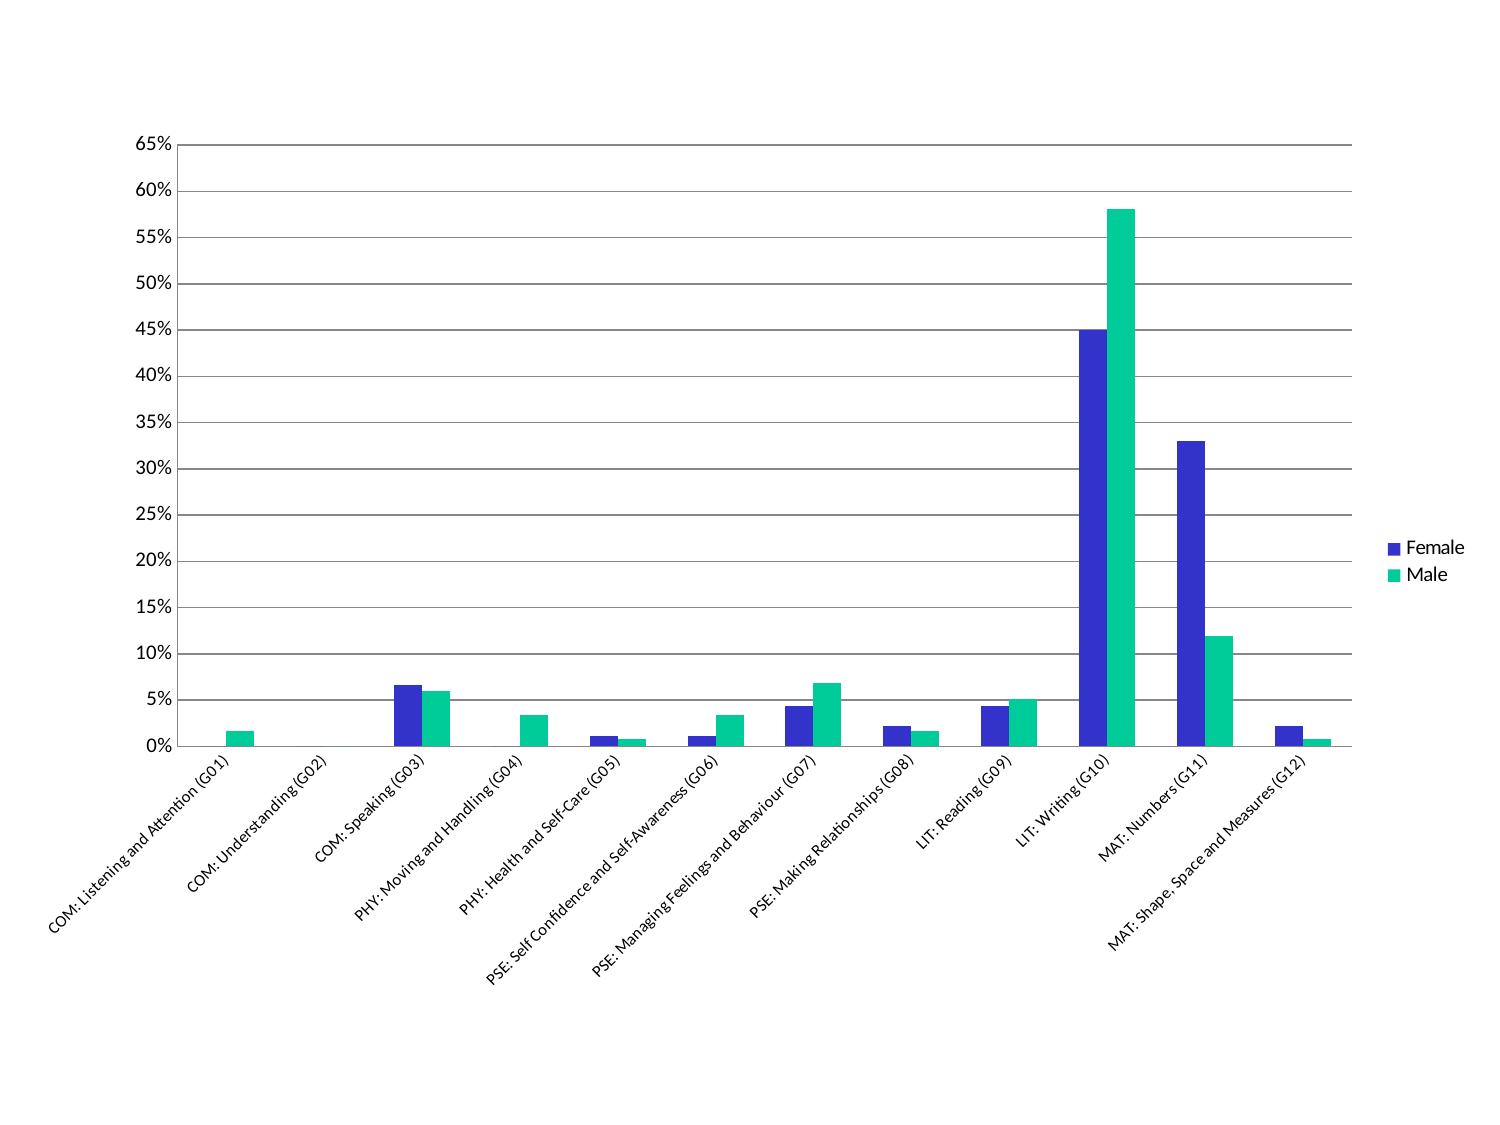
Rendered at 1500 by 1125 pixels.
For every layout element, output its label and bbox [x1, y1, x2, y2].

chart [16, 116, 1484, 1008]
